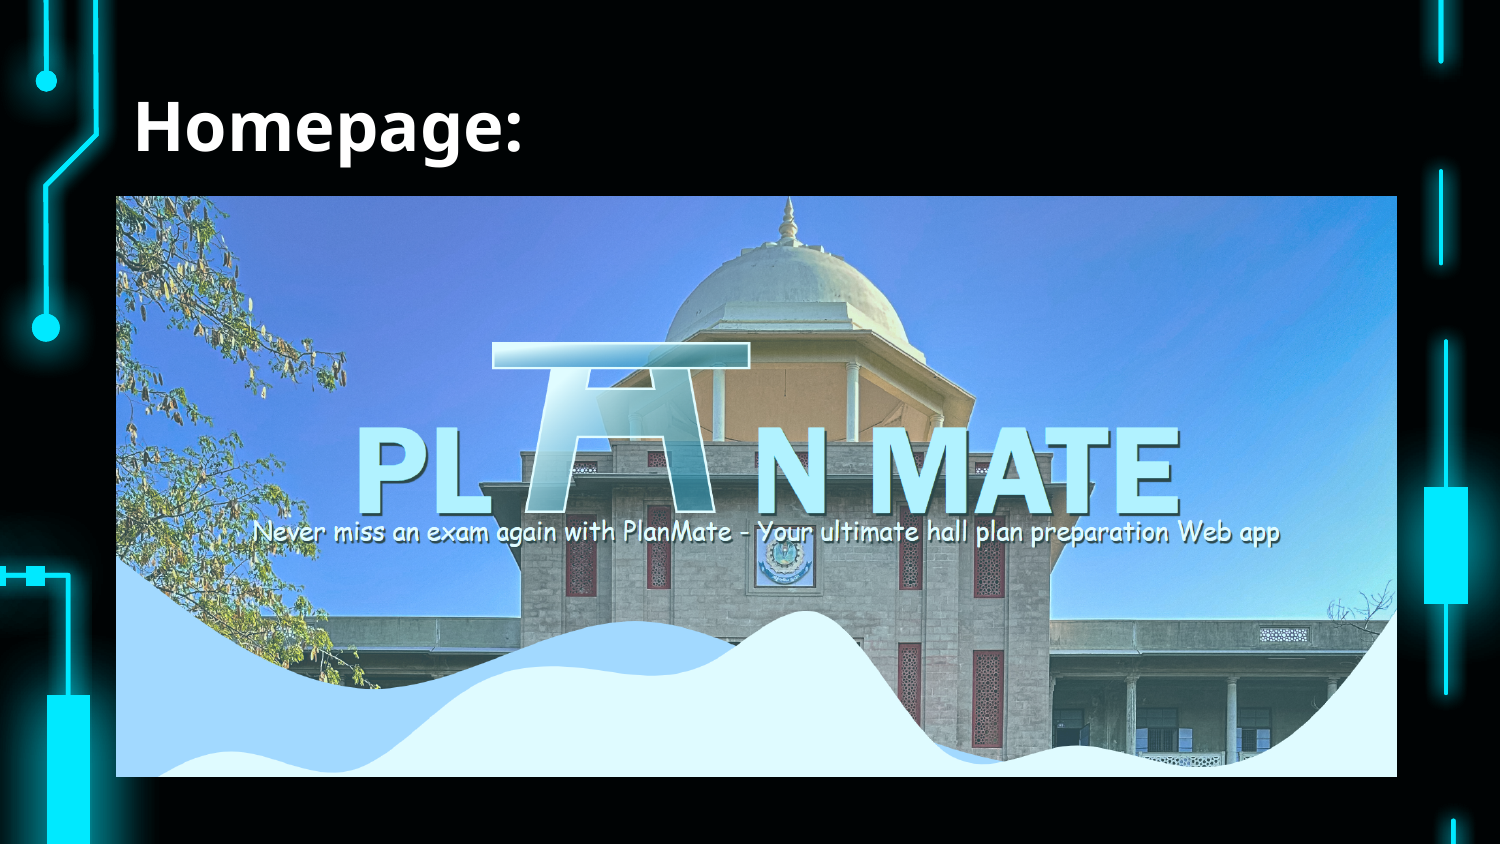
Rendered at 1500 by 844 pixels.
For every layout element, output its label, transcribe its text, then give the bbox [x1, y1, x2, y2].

picture [116, 196, 1397, 777]
title Homepage: [116, 67, 1383, 146]
